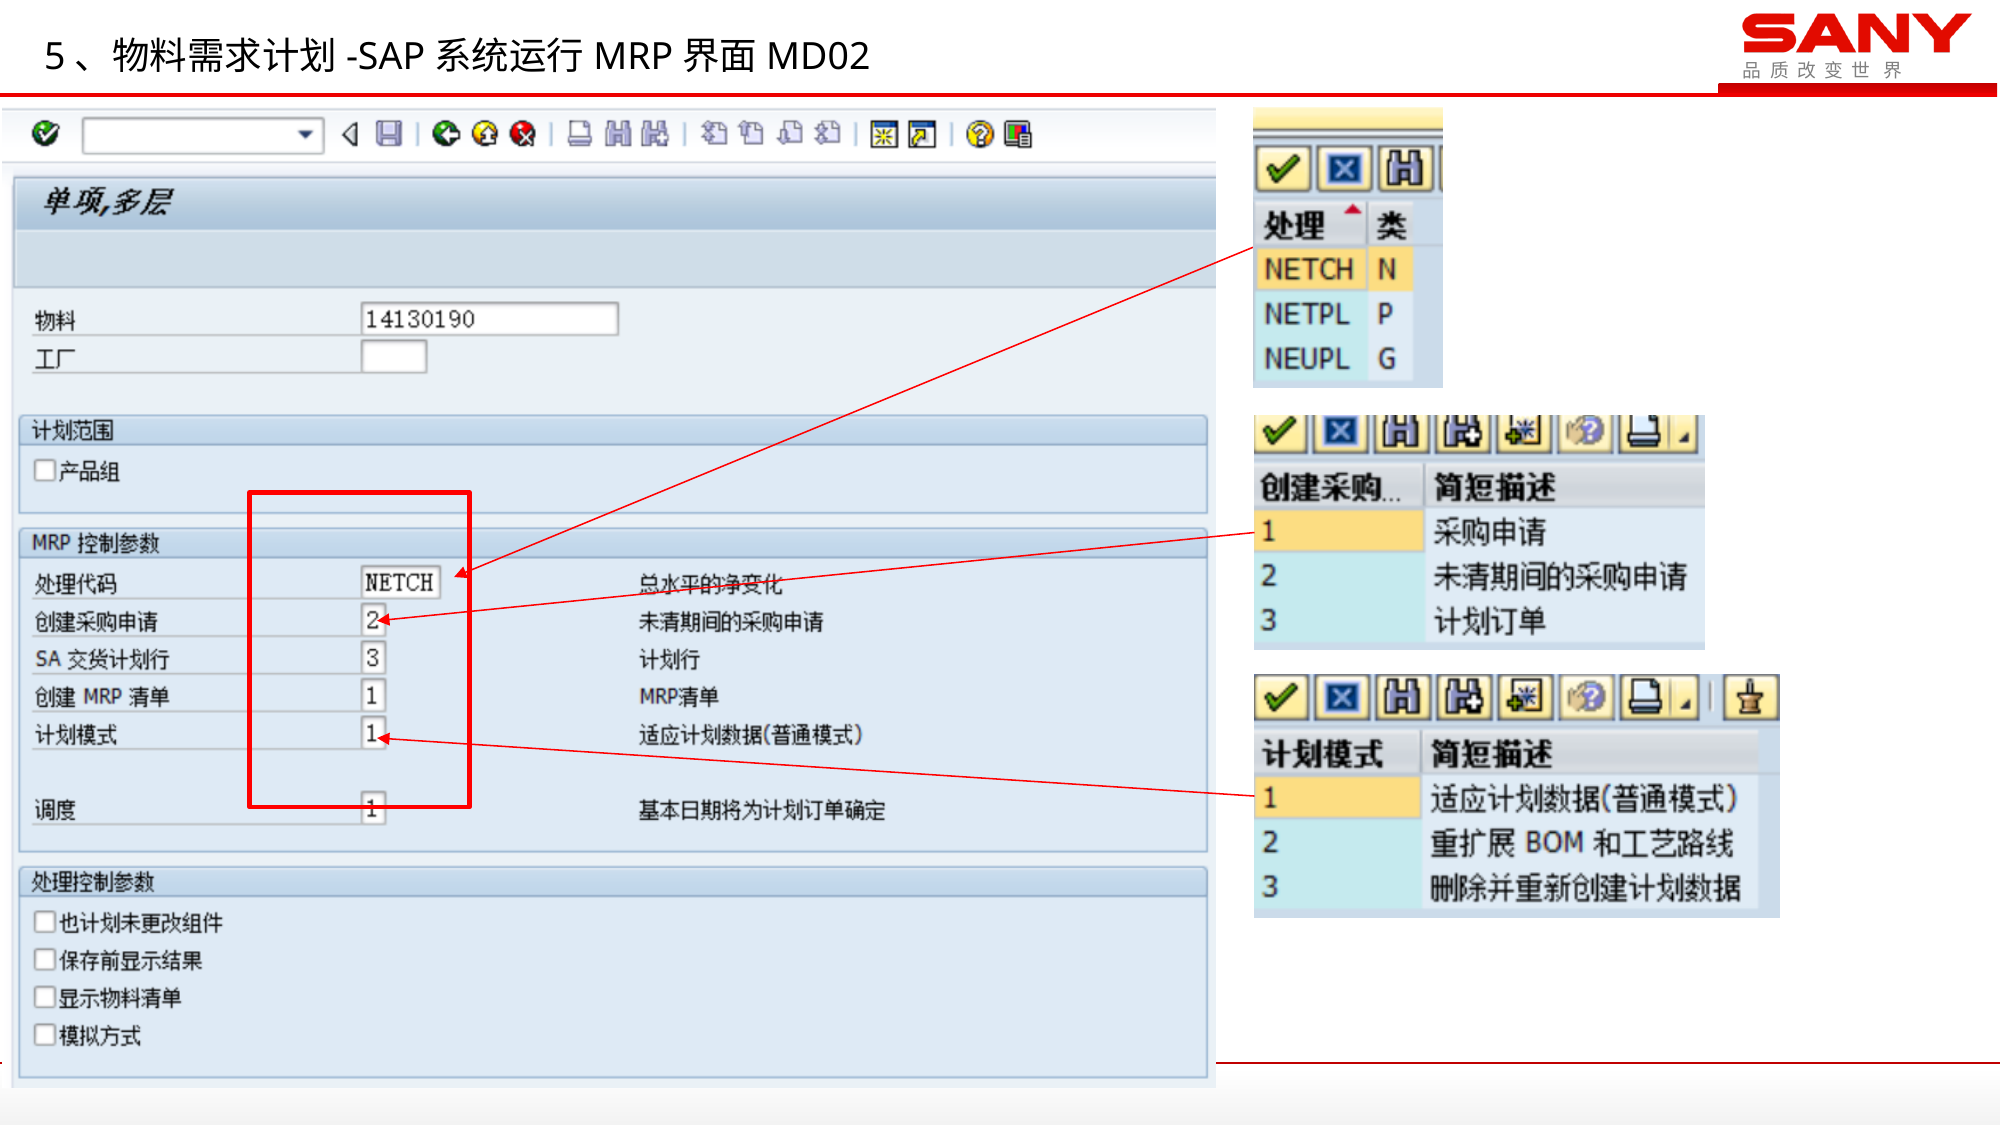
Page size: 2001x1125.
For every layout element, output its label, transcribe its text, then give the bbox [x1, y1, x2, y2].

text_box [453, 246, 1254, 530]
picture [1254, 415, 1705, 650]
picture [1254, 673, 1780, 919]
picture [1738, 5, 1978, 61]
picture [1252, 107, 1443, 388]
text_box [376, 737, 1255, 797]
picture [2, 104, 1216, 1089]
text_box 5、物料需求计划-SAP系统运行MRP界面MD02 [29, 24, 1041, 85]
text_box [376, 532, 1255, 622]
